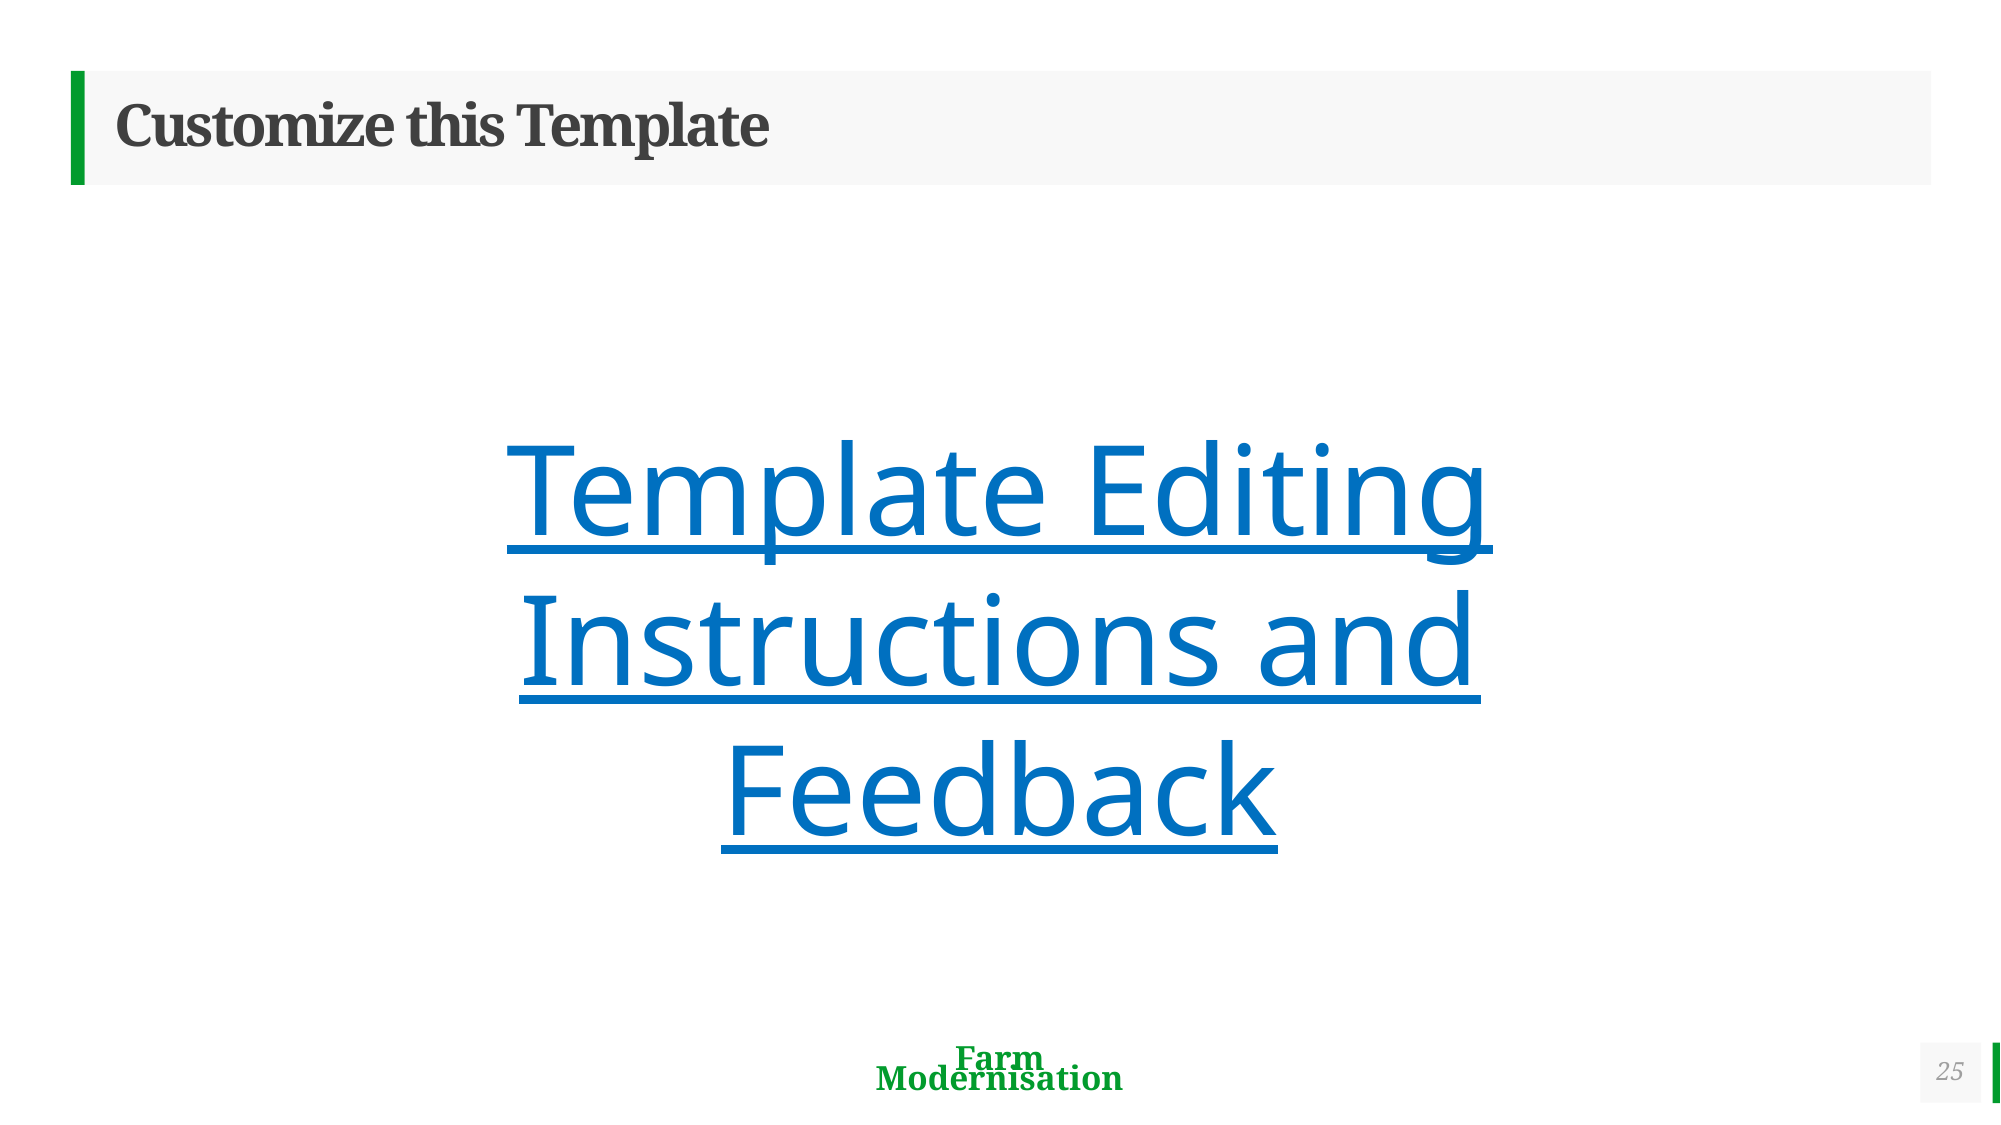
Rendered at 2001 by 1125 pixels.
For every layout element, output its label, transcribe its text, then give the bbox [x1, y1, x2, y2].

slide_number 25 [1920, 1042, 1982, 1103]
title Customize this Template [84, 70, 1932, 185]
text_box Template Editing Instructions and Feedback [253, 403, 1746, 869]
